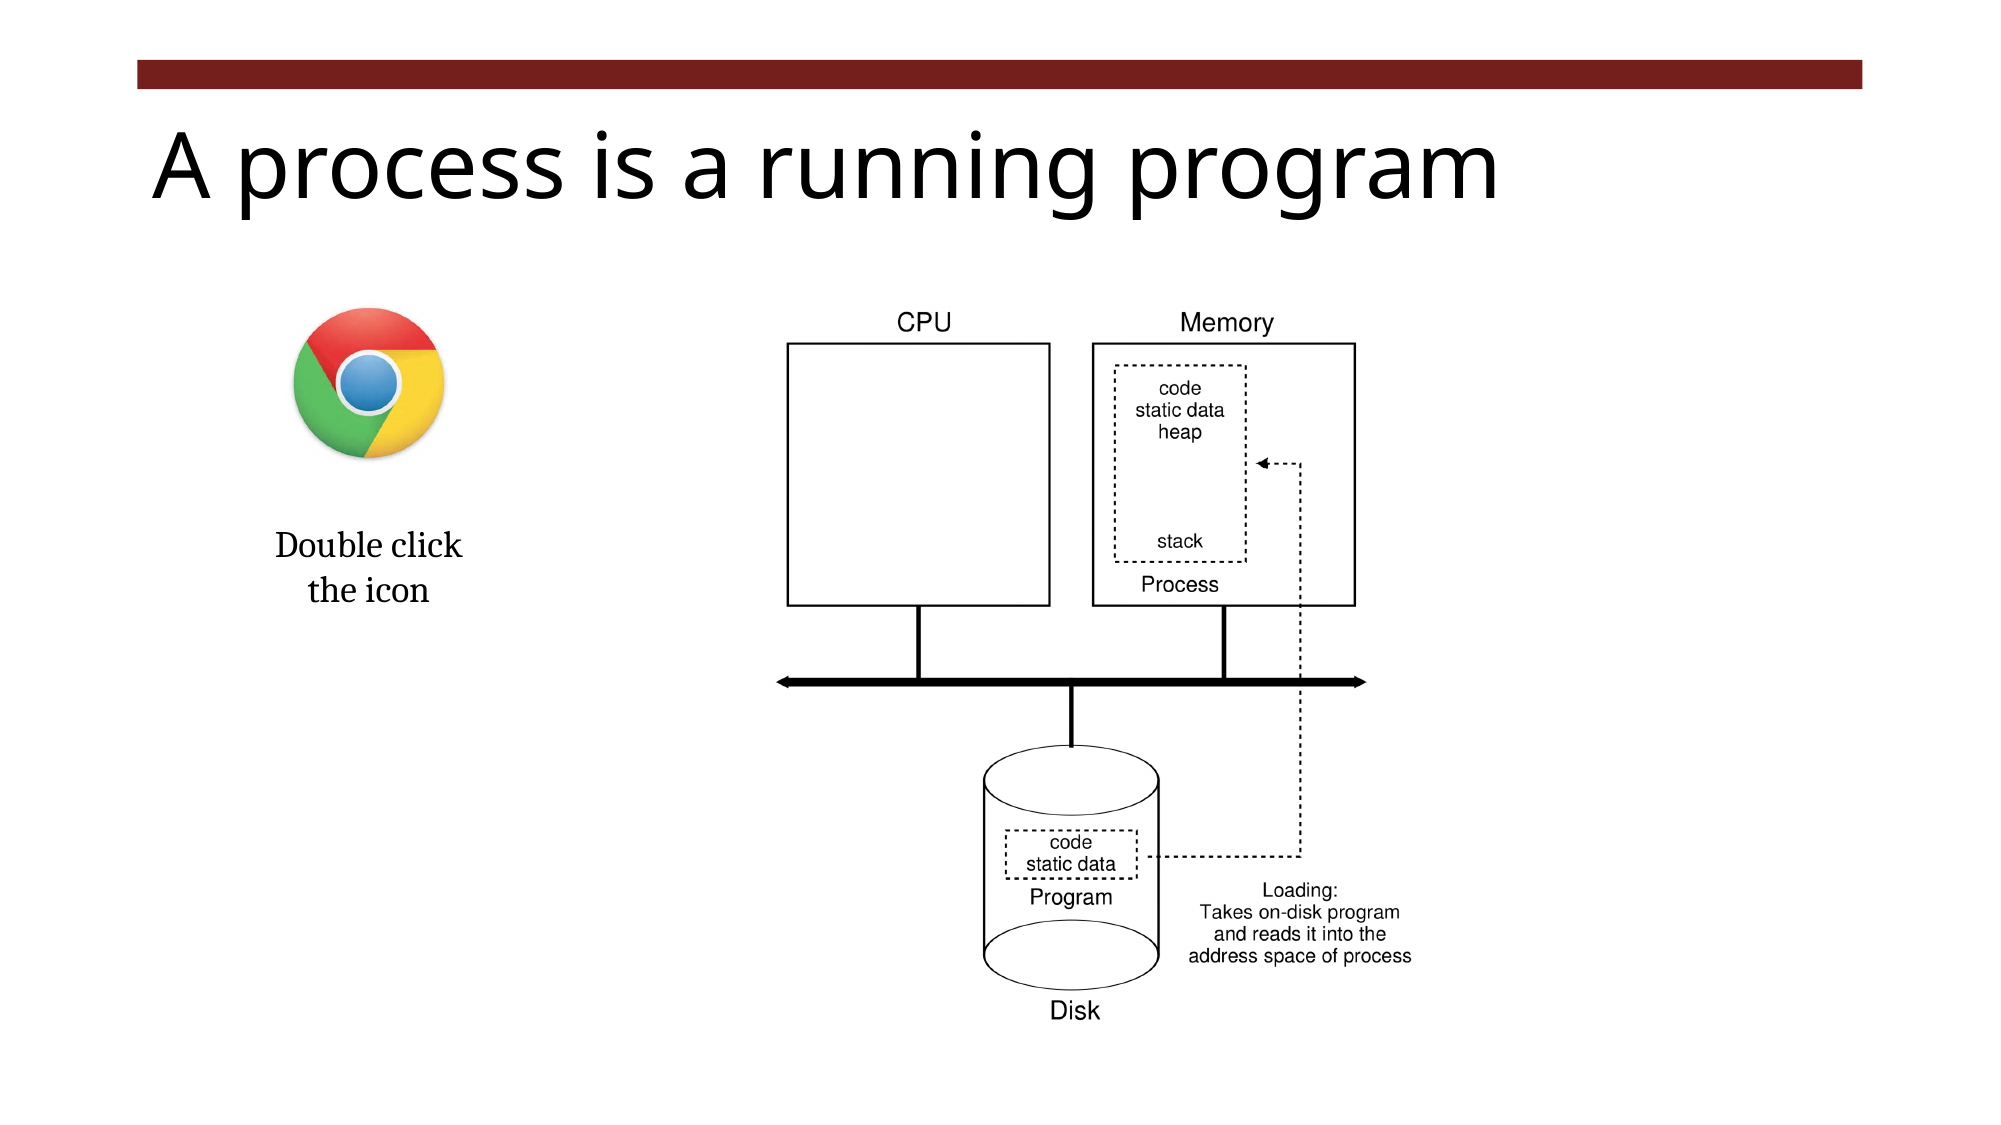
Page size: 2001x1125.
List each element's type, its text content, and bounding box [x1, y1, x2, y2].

picture [764, 299, 1426, 1033]
text_box Double click the icon [259, 512, 479, 617]
title A process is a running program [137, 59, 1863, 278]
picture [285, 299, 453, 465]
